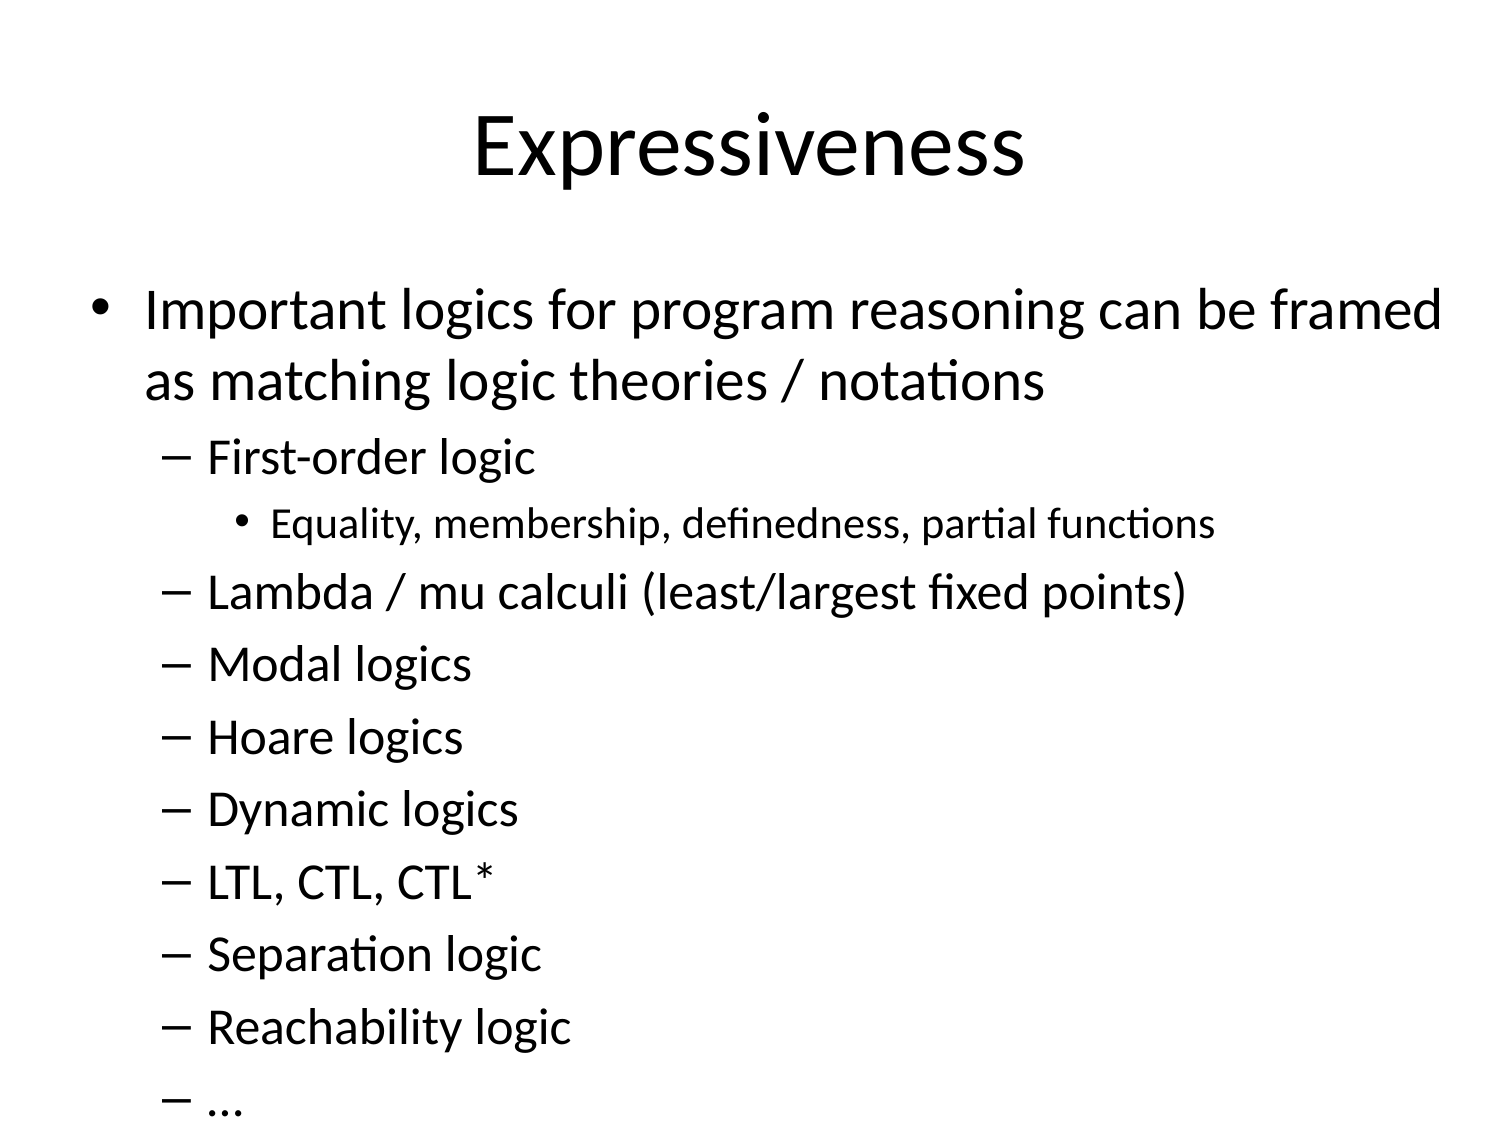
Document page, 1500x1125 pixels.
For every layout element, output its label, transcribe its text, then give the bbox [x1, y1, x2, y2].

title Expressiveness [75, 45, 1425, 233]
list Important logics for program reasoning can be framed as matching logic theories / notations First-order logic Equality, membership, definedness, partial functions Lambda / mu calculi (least/largest fixed points) Modal logics Hoare logics Dynamic logics LTL, CTL, CTL* Separation logic Reachability logic … [75, 262, 1475, 1125]
